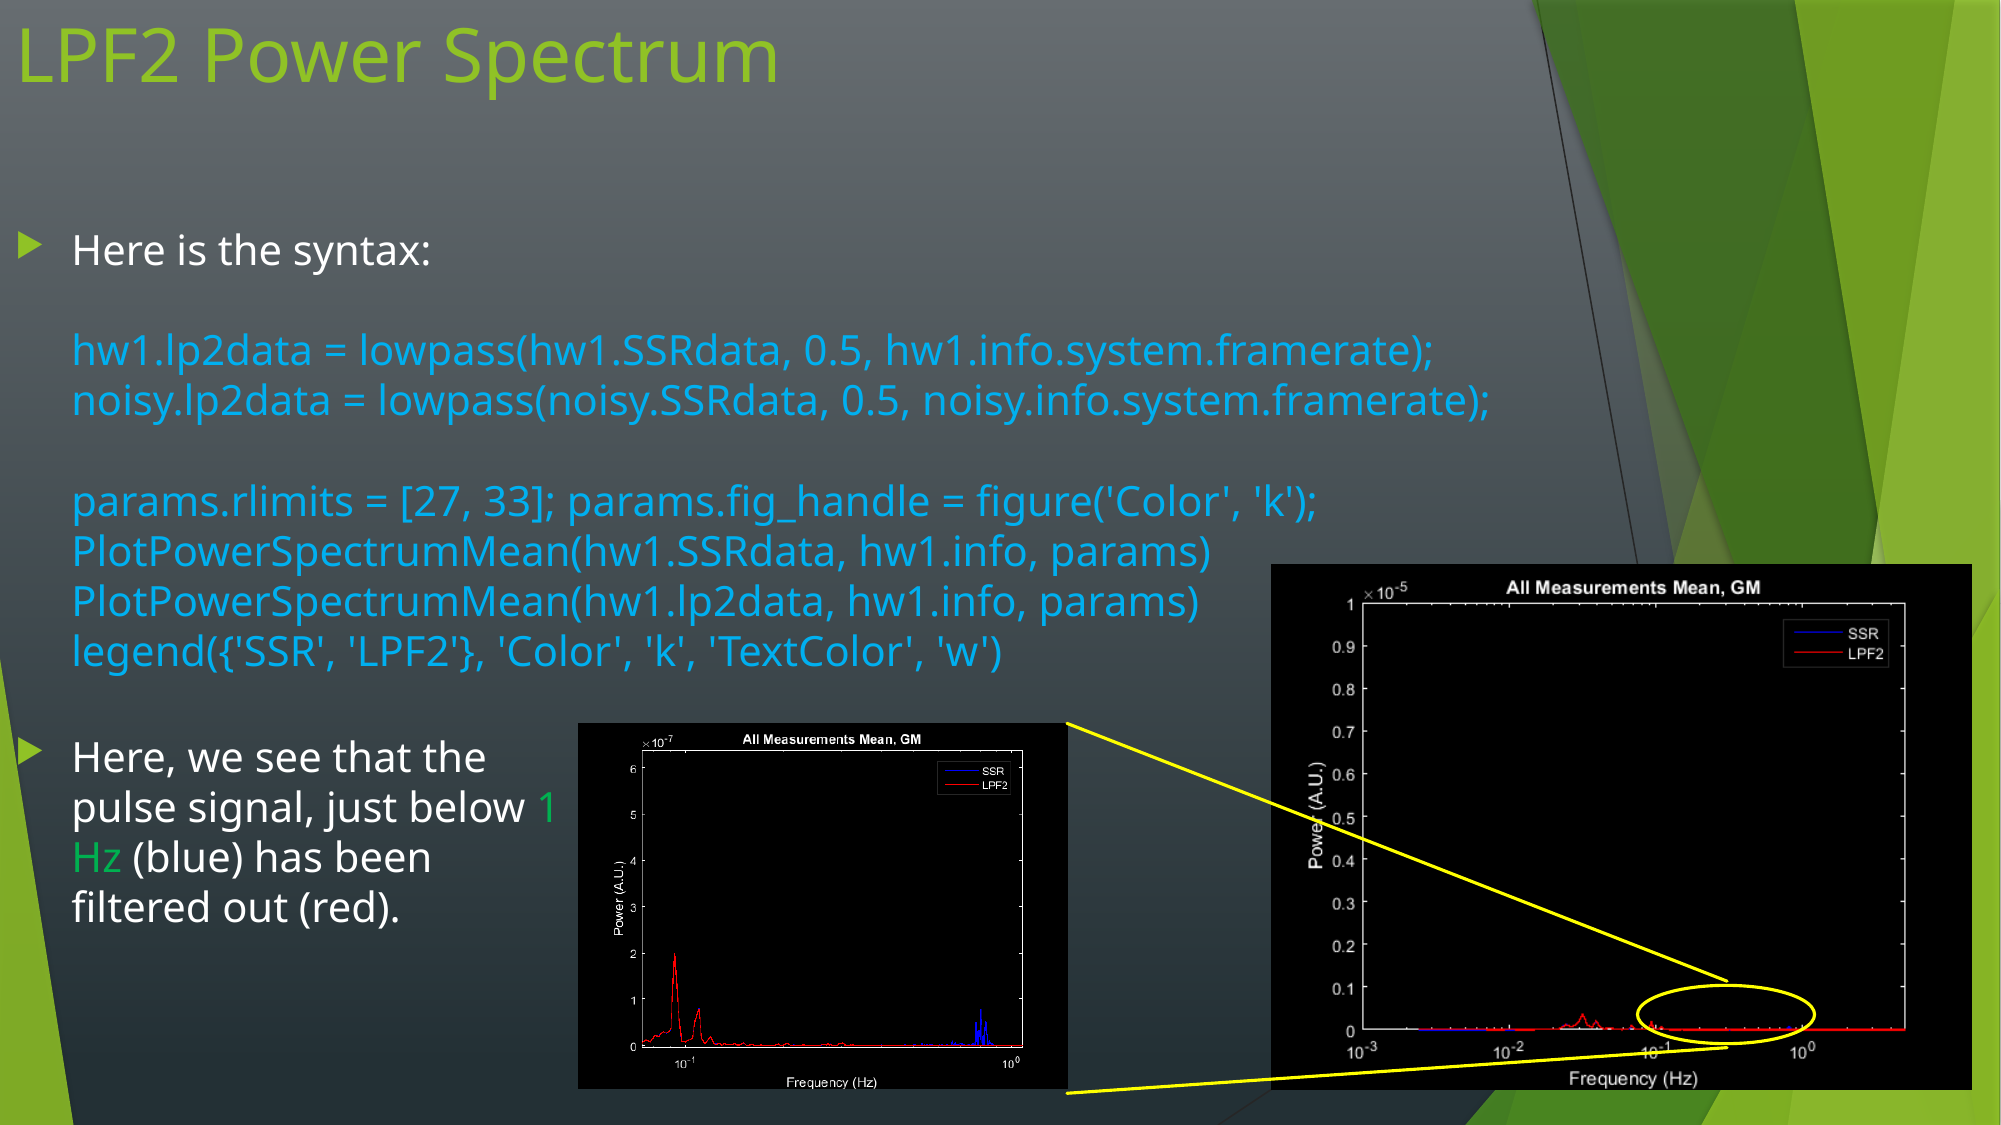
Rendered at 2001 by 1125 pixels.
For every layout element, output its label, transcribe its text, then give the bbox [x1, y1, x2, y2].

title LPF2 Power Spectrum [0, 0, 1411, 216]
picture [1271, 563, 1973, 1090]
list Here is the syntax: hw1.lp2data = lowpass(hw1.SSRdata, 0.5, hw1.info.system.framerate); noisy.lp2data = lowpass(noisy.SSRdata, 0.5, noisy.info.system.framerate); params.rlimits = [27, 33]; params.fig_handle = figure('Color', 'k'); PlotPowerSpectrumMean(hw1.SSRdata, hw1.info, params) PlotPowerSpectrumMean(hw1.lp2data, hw1.info, params) legend({'SSR', 'LPF2'}, 'Color', 'k', 'TextColor', 'w') [0, 216, 1523, 723]
picture [578, 722, 1068, 1090]
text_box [1066, 1047, 1728, 1094]
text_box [1066, 722, 1728, 982]
list Here, we see that the pulse signal, just below 1 Hz (blue) has been filtered out (red). [0, 723, 577, 1048]
